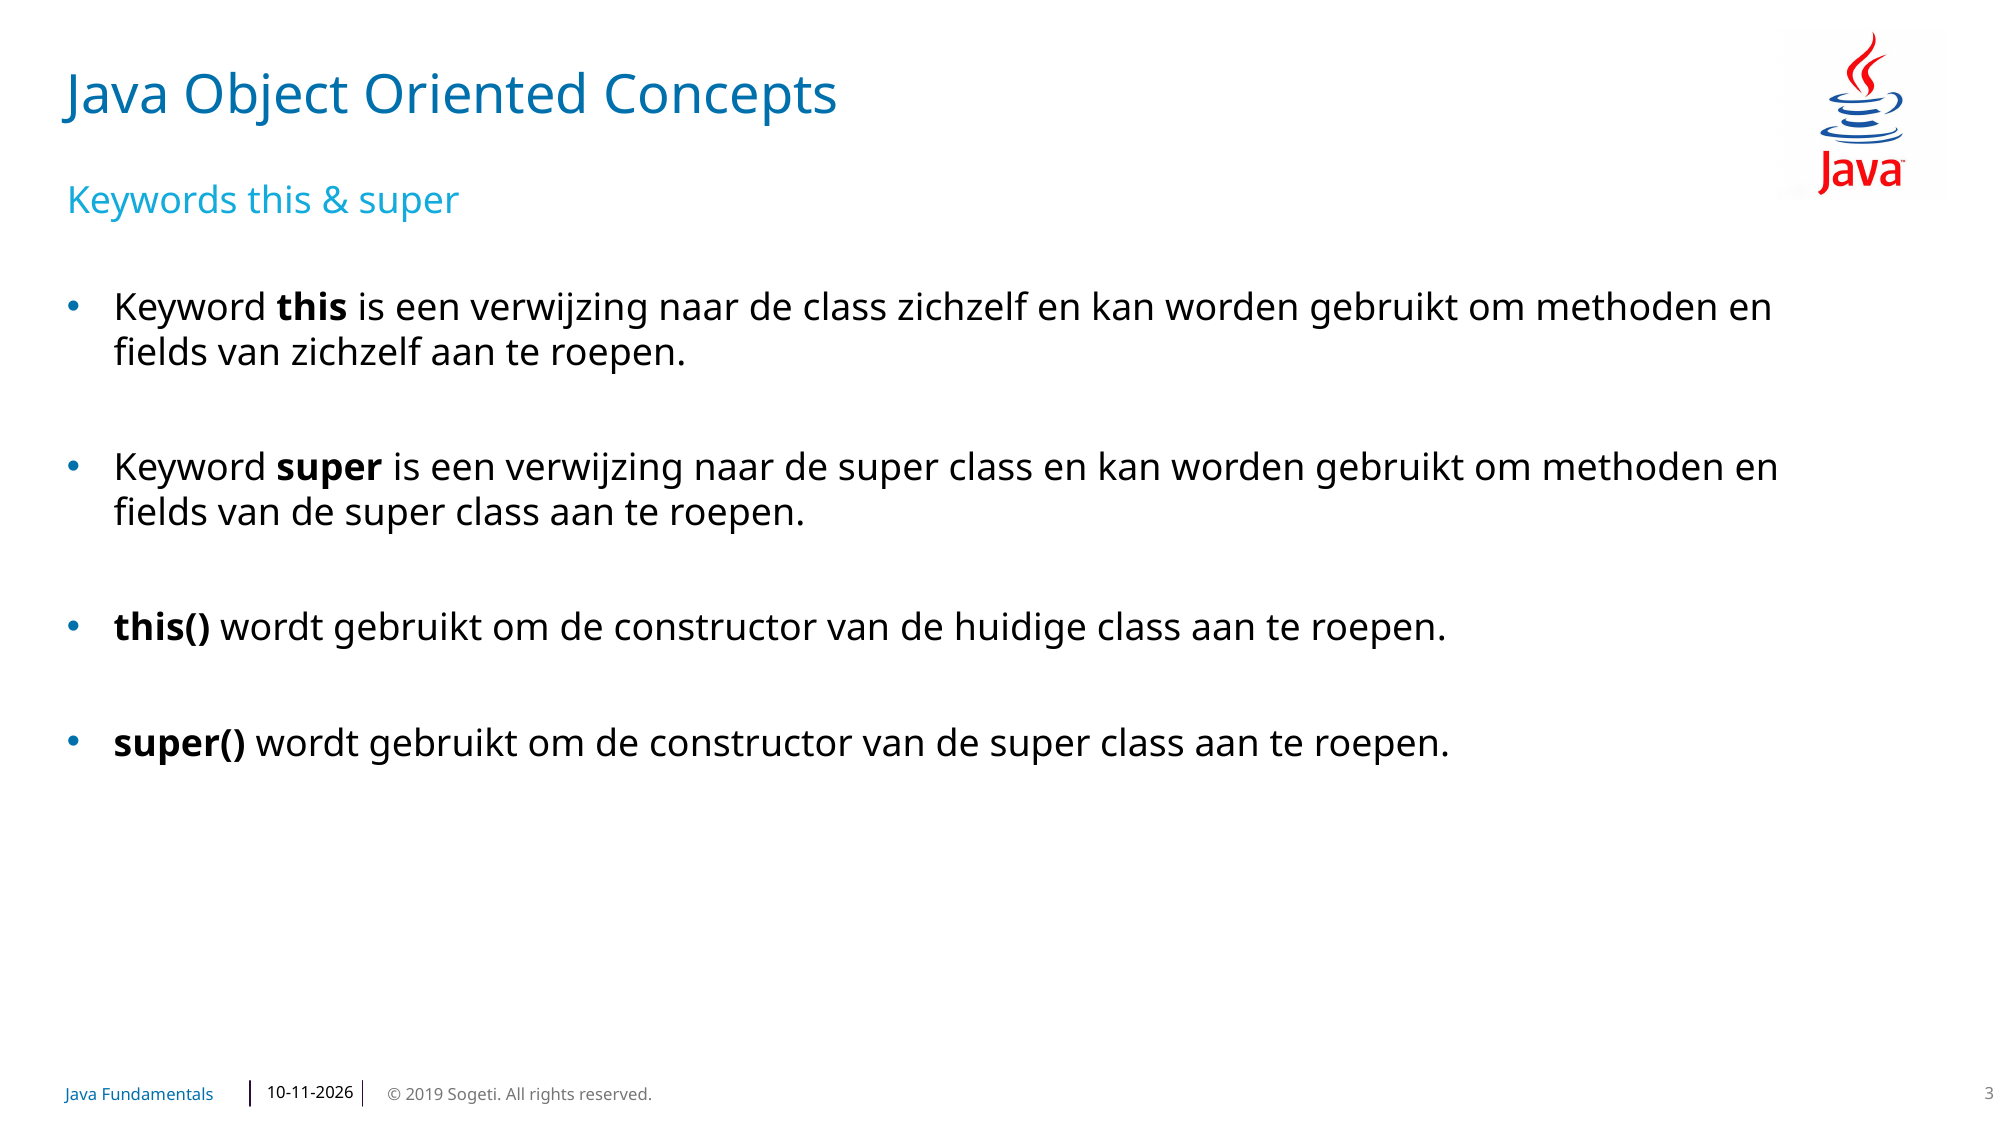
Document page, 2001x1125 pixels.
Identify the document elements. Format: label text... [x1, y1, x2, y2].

text_box Keywords this & super [66, 174, 1863, 242]
picture [1776, 28, 1948, 200]
text_box Java Object Oriented Concepts [66, 66, 1776, 134]
list Keyword this is een verwijzing naar de class zichzelf en kan worden gebruikt om methoden en fields van zichzelf aan te roepen. Keyword super is een verwijzing naar de super class en kan worden gebruikt om methoden en fields van de super class aan te roepen. this() wordt gebruikt om de constructor van de huidige class aan te roepen. super() wordt gebruikt om de constructor van de super class aan te roepen. [66, 283, 1863, 938]
